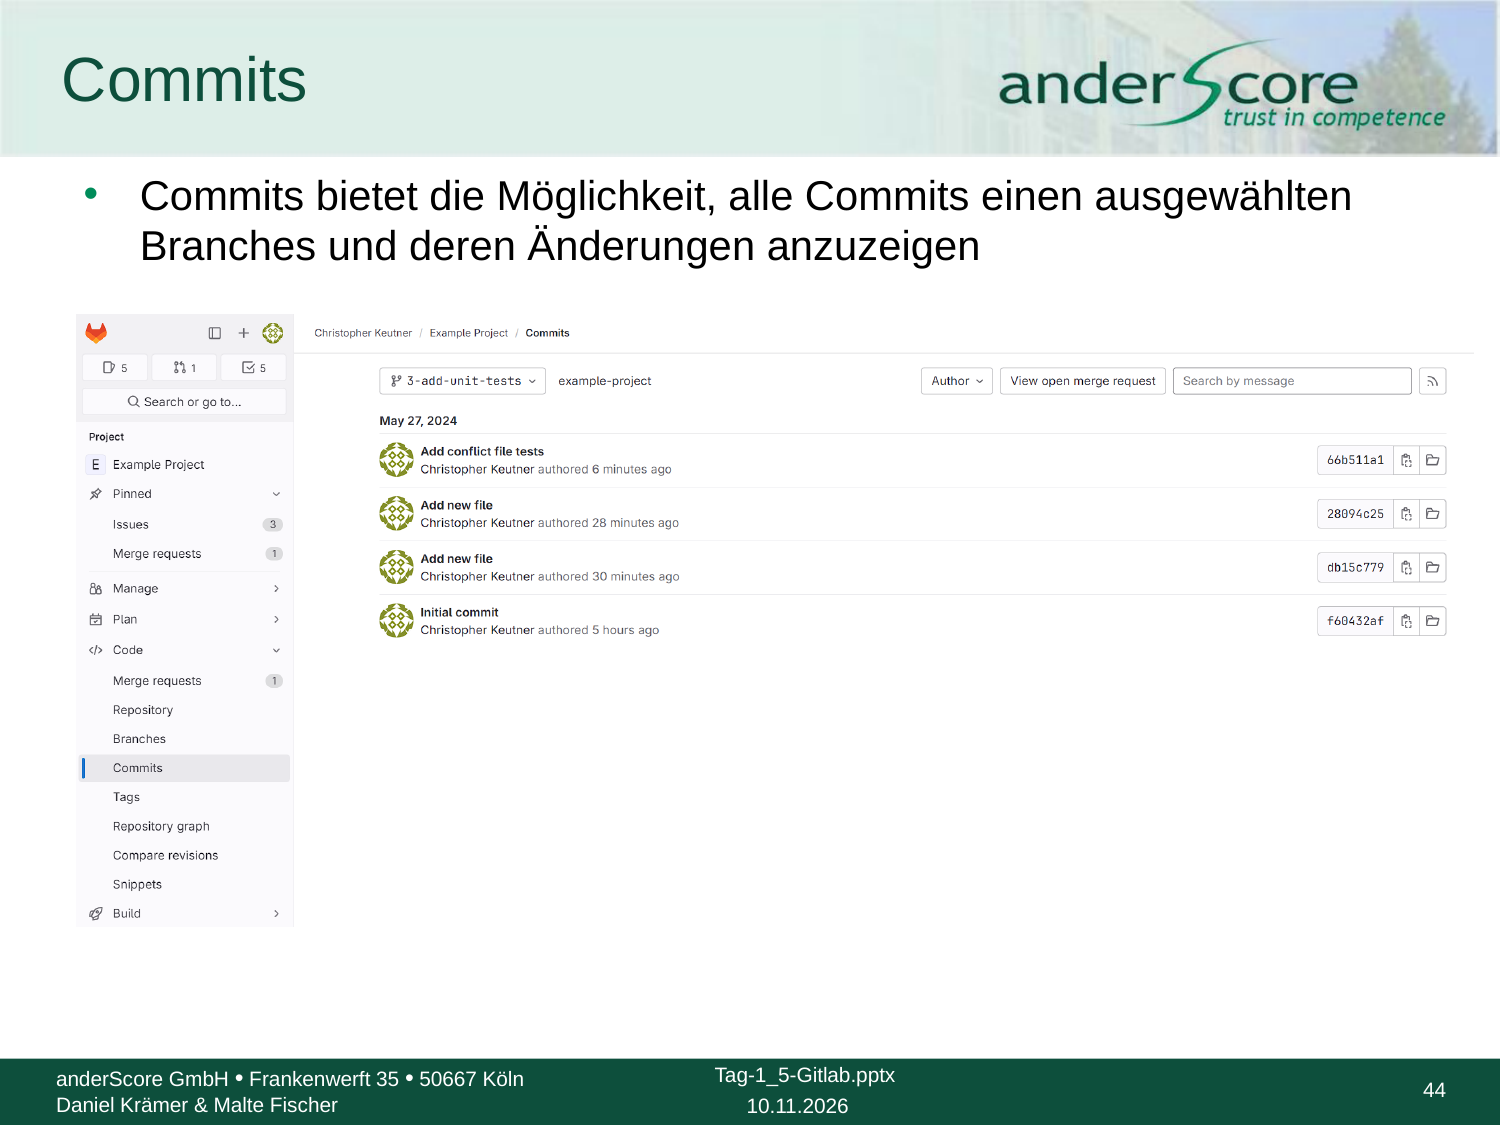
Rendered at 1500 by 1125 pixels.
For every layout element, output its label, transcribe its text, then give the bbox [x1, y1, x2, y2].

title Commits [46, 23, 975, 140]
list Commits bietet die Möglichkeit, alle Commits einen ausgewählten Branches und deren Änderungen anzuzeigen [49, 160, 1447, 1047]
picture [76, 314, 1474, 927]
picture [0, 0, 1500, 157]
